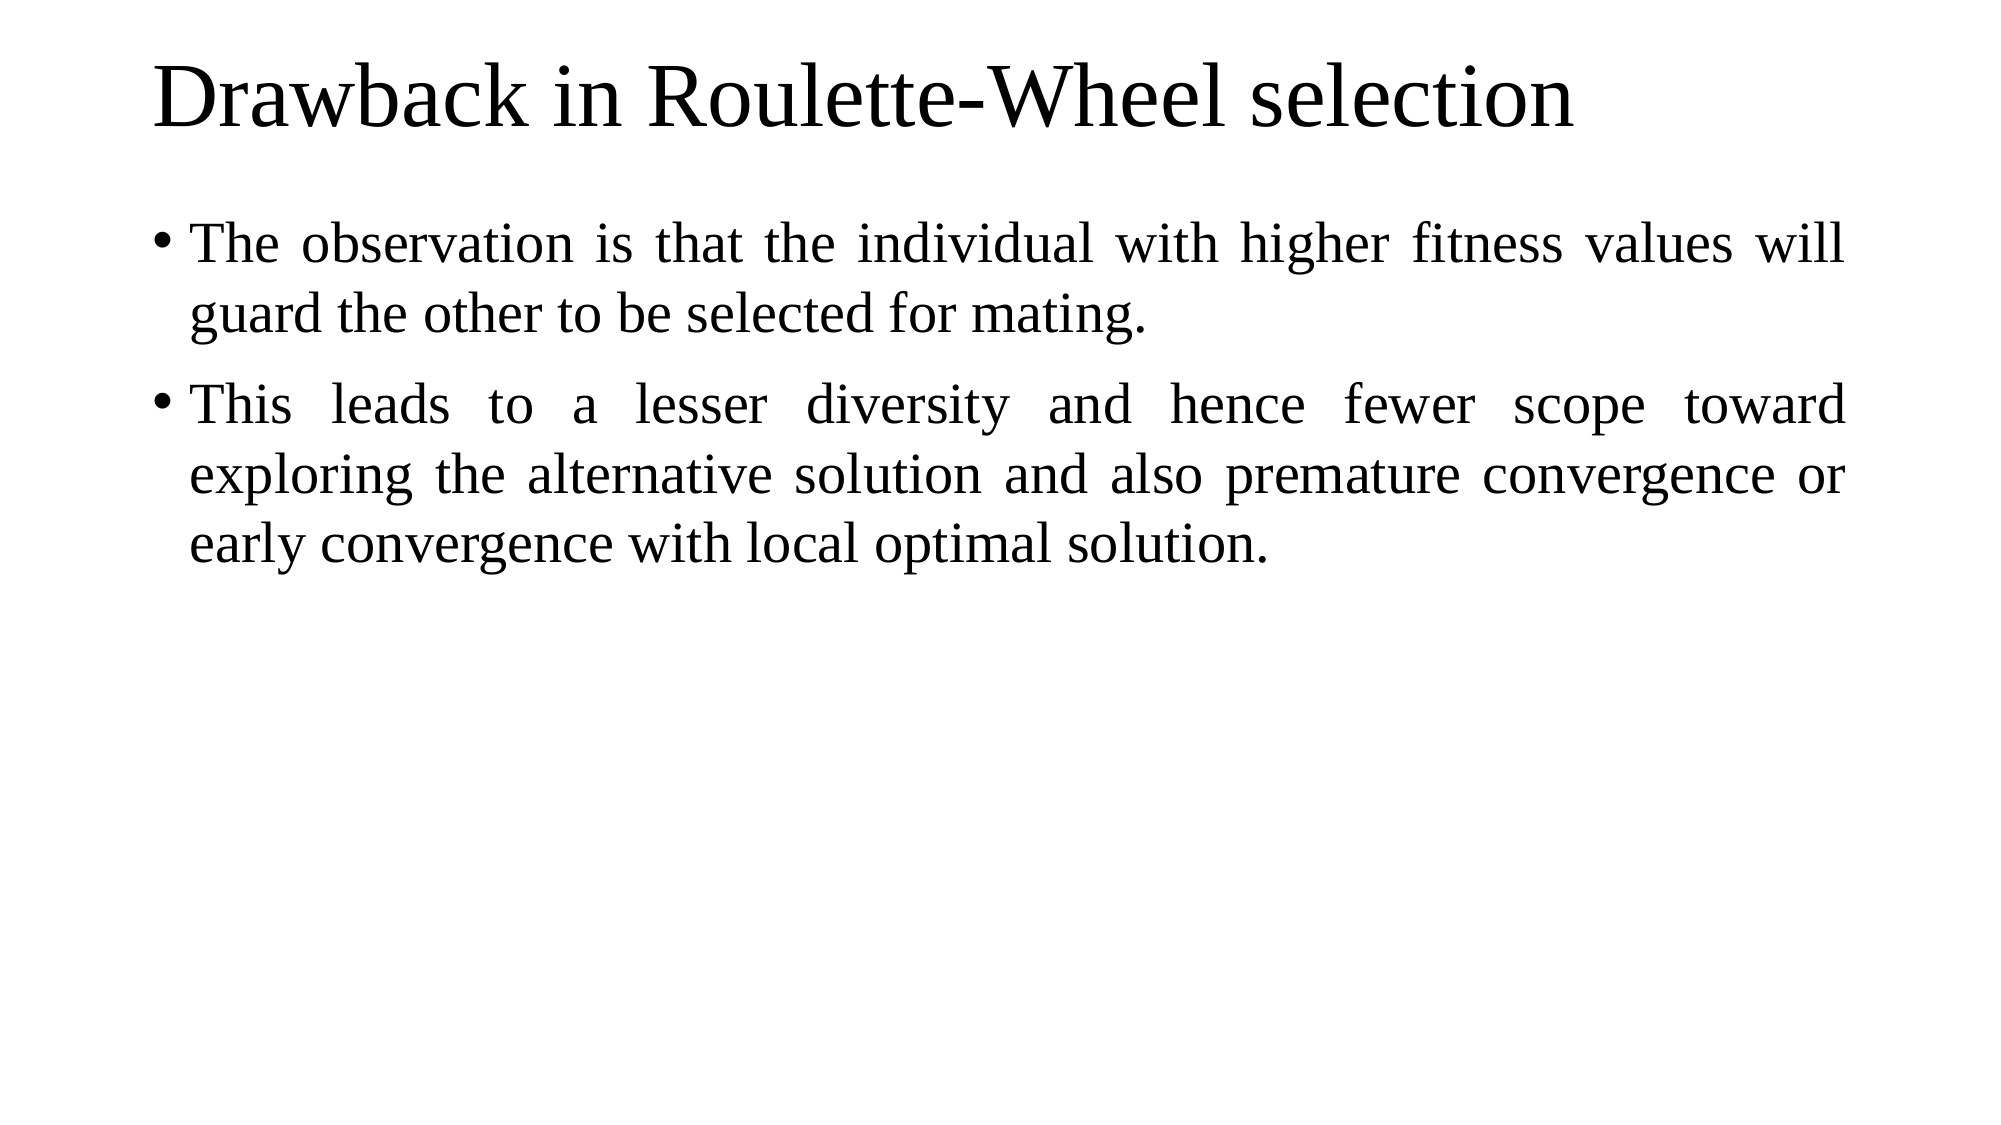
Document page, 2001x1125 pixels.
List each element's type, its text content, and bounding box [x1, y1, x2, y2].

list The observation is that the individual with higher fitness values will guard the other to be selected for mating. This leads to a lesser diversity and hence fewer scope toward exploring the alternative solution and also premature convergence or early convergence with local optimal solution. [137, 196, 1863, 1014]
title Drawback in Roulette-Wheel selection [137, 27, 1863, 166]
